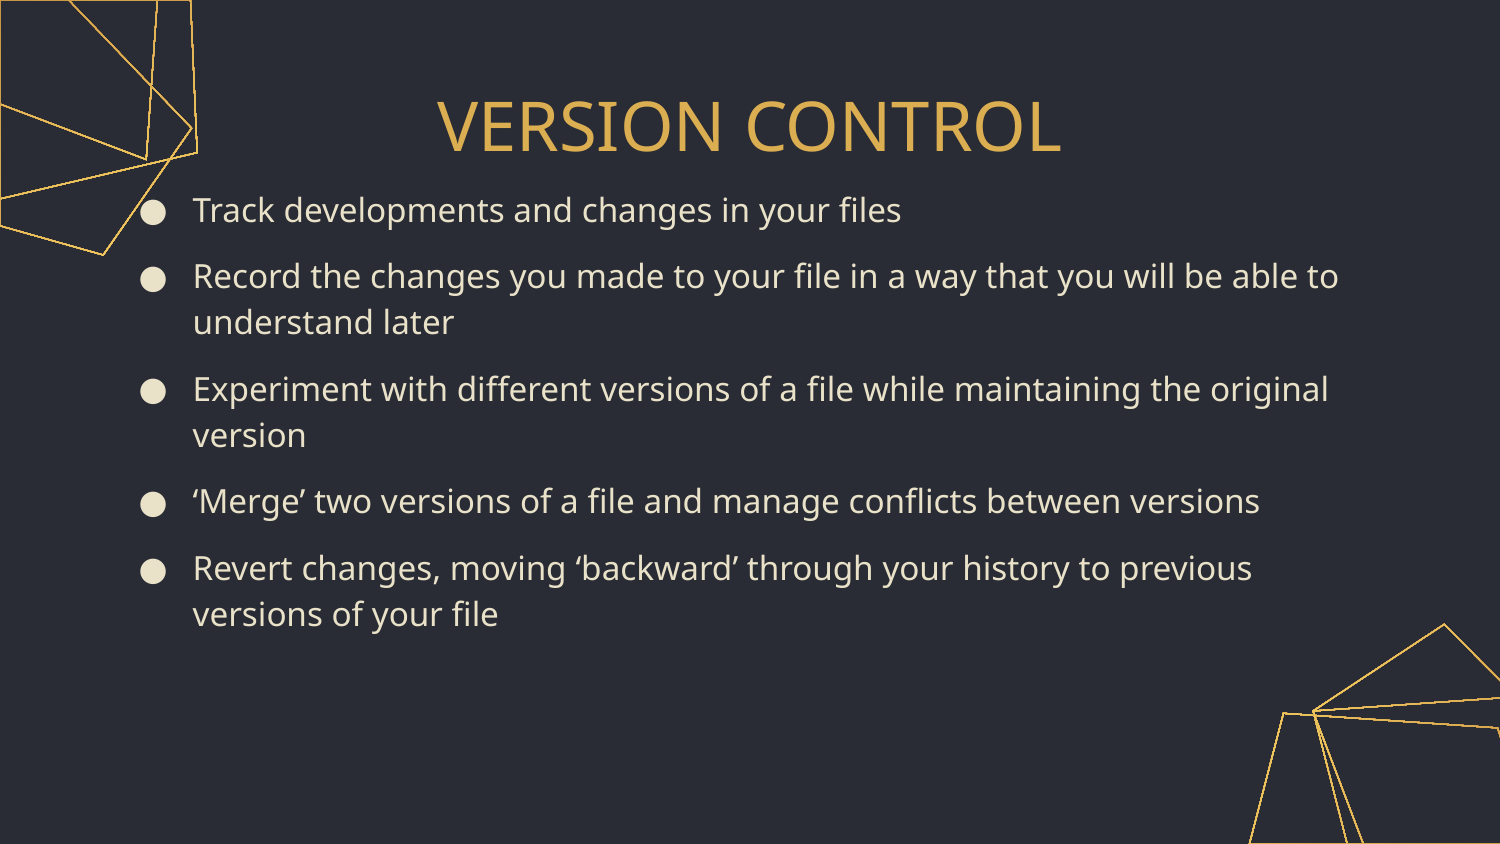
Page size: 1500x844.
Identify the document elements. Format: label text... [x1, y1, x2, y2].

subtitle Track developments and changes in your files Record the changes you made to your file in a way that you will be able to understand later Experiment with different versions of a file while maintaining the original version ‘Merge’ two versions of a file and manage conflicts between versions Revert changes, moving ‘backward’ through your history to previous versions of your file [102, 167, 1365, 747]
title VERSION CONTROL [327, 88, 1173, 160]
